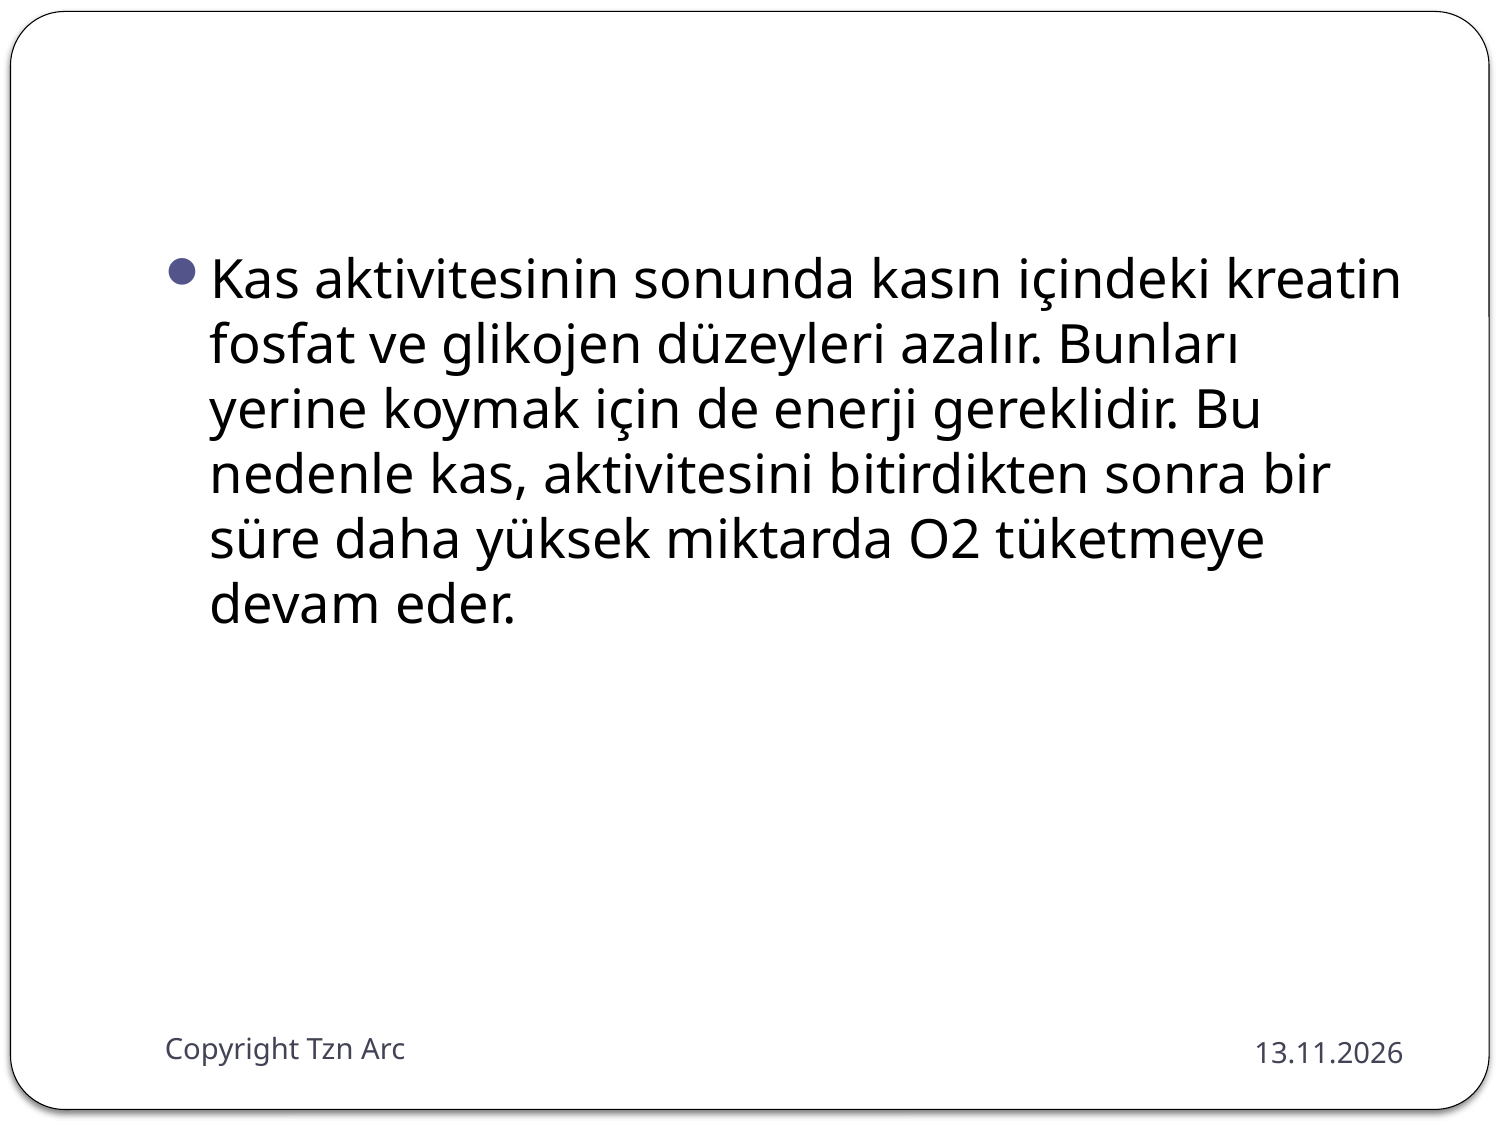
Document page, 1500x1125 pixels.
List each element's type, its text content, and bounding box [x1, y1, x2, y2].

list Kas aktivitesinin sonunda kasın içindeki kreatin fosfat ve glikojen düzeyleri azalır. Bunları yerine koymak için de enerji gereklidir. Bu nedenle kas, aktivitesini bitirdikten sonra bir süre daha yüksek miktarda O2 tüketmeye devam eder. [150, 237, 1425, 988]
footer Copyright Tzn Arc [150, 1012, 800, 1088]
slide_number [1012, 1015, 1419, 1094]
